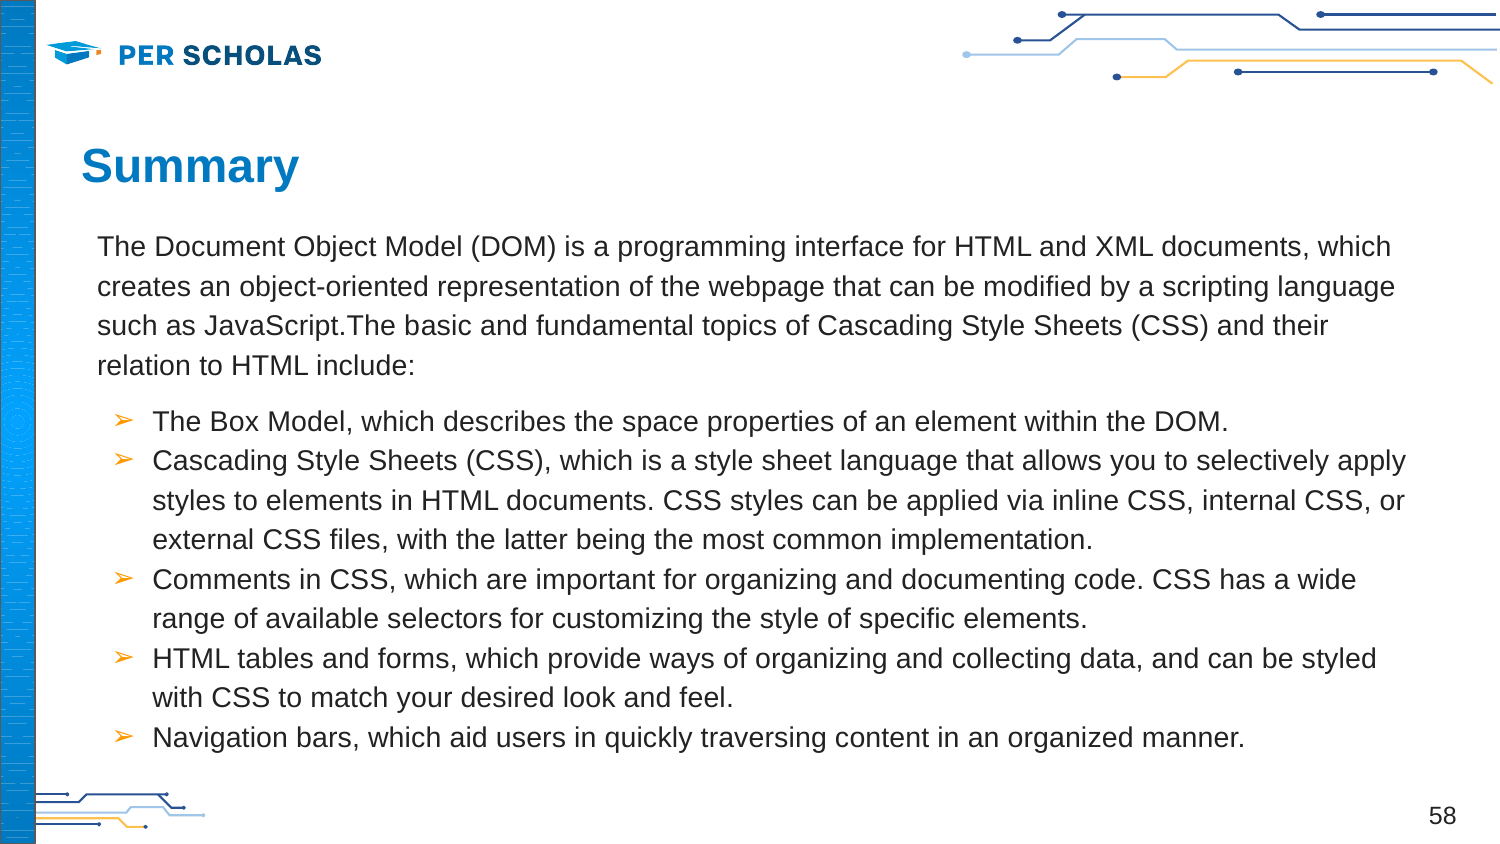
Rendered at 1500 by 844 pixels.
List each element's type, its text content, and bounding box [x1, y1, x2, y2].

slide_number ‹#› [1395, 768, 1491, 836]
picture [36, 17, 339, 83]
title Summary [69, 119, 1402, 207]
list The Document Object Model (DOM) is a programming interface for HTML and XML documents, which creates an object-oriented representation of the webpage that can be modified by a scripting language such as JavaScript.The basic and fundamental topics of Cascading Style Sheets (CSS) and their relation to HTML include: The Box Model, which describes the space properties of an element within the DOM. Cascading Style Sheets (CSS), which is a style sheet language that allows you to selectively apply styles to elements in HTML documents. CSS styles can be applied via inline CSS, internal CSS, or external CSS files, with the latter being the most common implementation. Comments in CSS, which are important for organizing and documenting code. CSS has a wide range of available selectors for customizing the style of specific elements. HTML tables and forms, which provide ways of organizing and collecting data, and can be styled with CSS to match your desired look and feel. Navigation bars, which aid users in quickly traversing content in an organized manner. [85, 211, 1429, 769]
